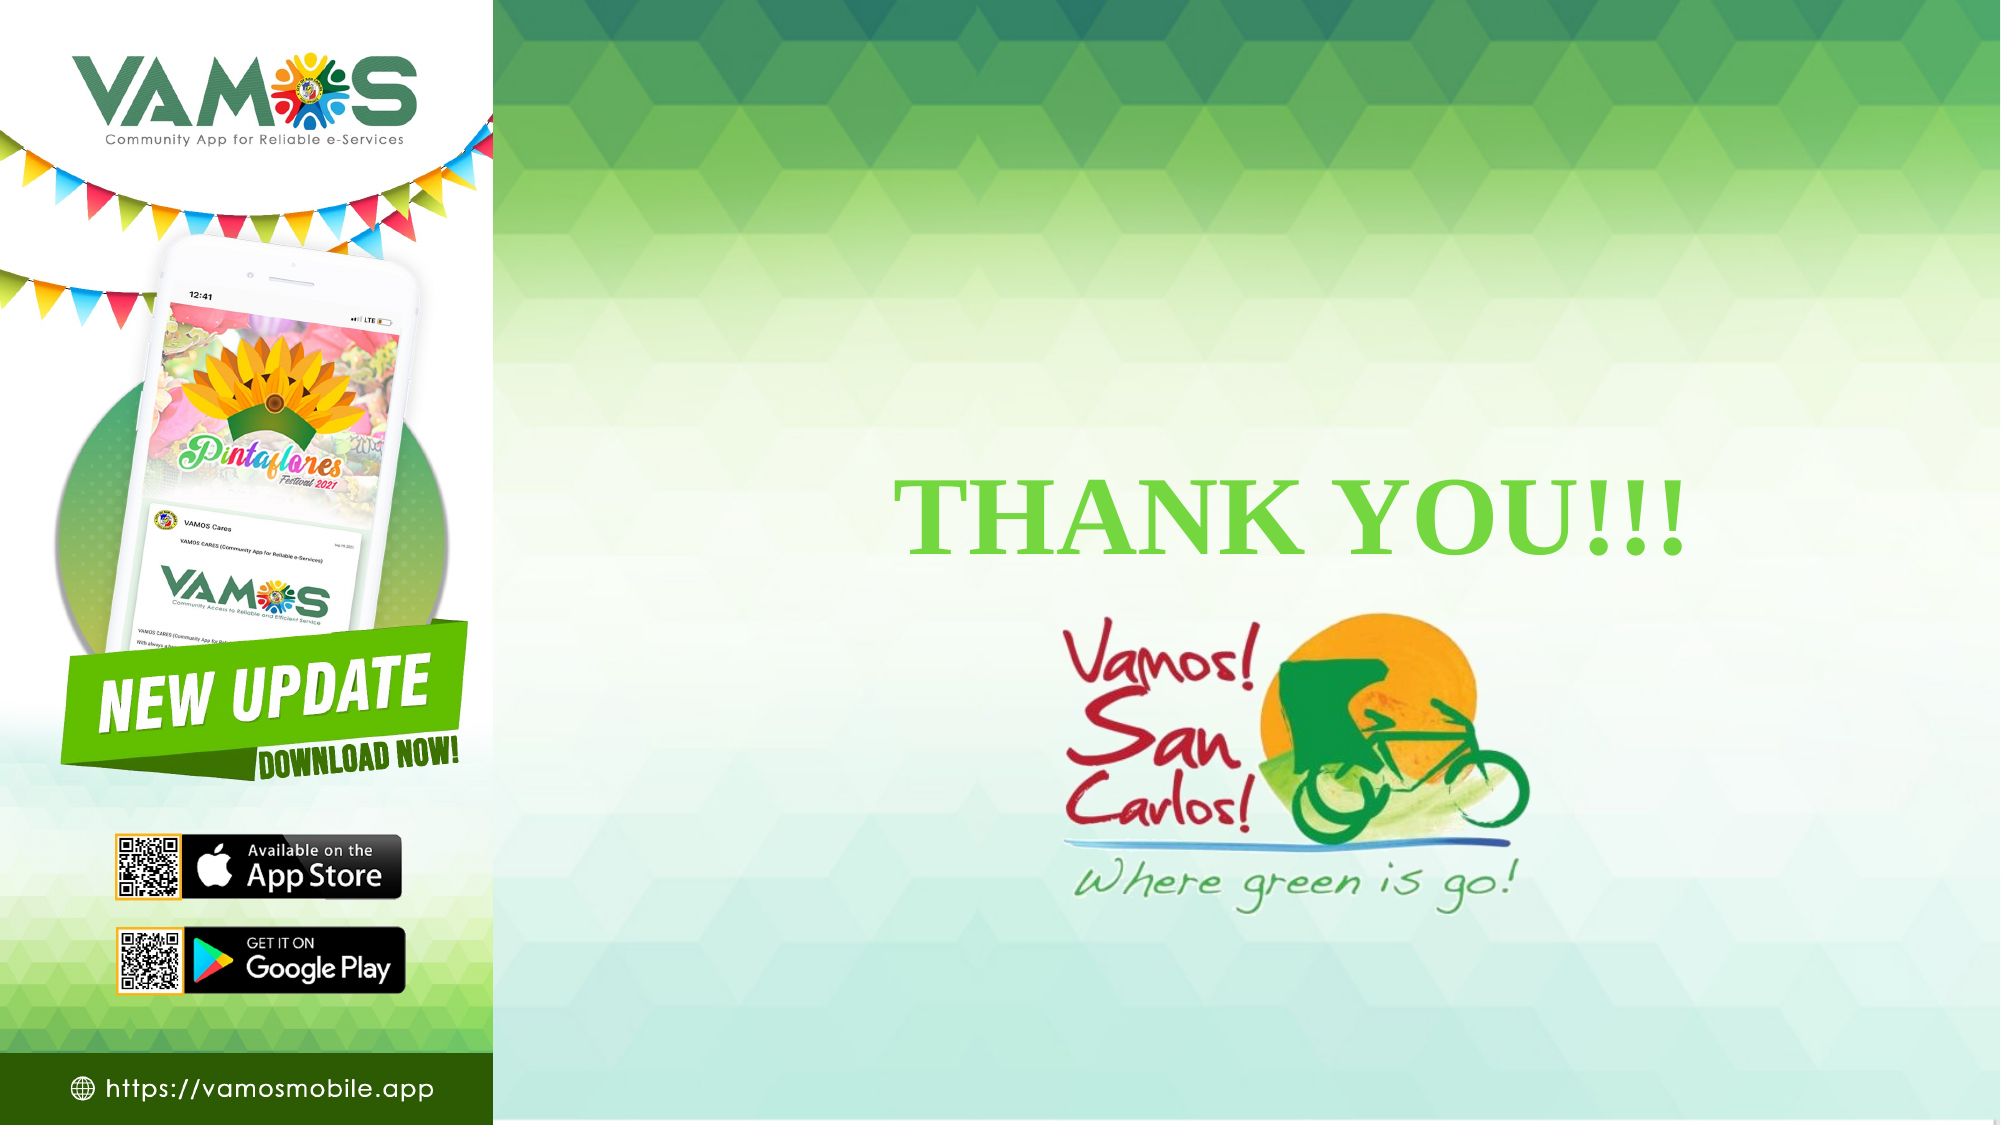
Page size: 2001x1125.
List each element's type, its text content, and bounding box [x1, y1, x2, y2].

text_box THANK YOU!!! [493, 434, 2000, 584]
picture [0, 0, 2001, 1125]
